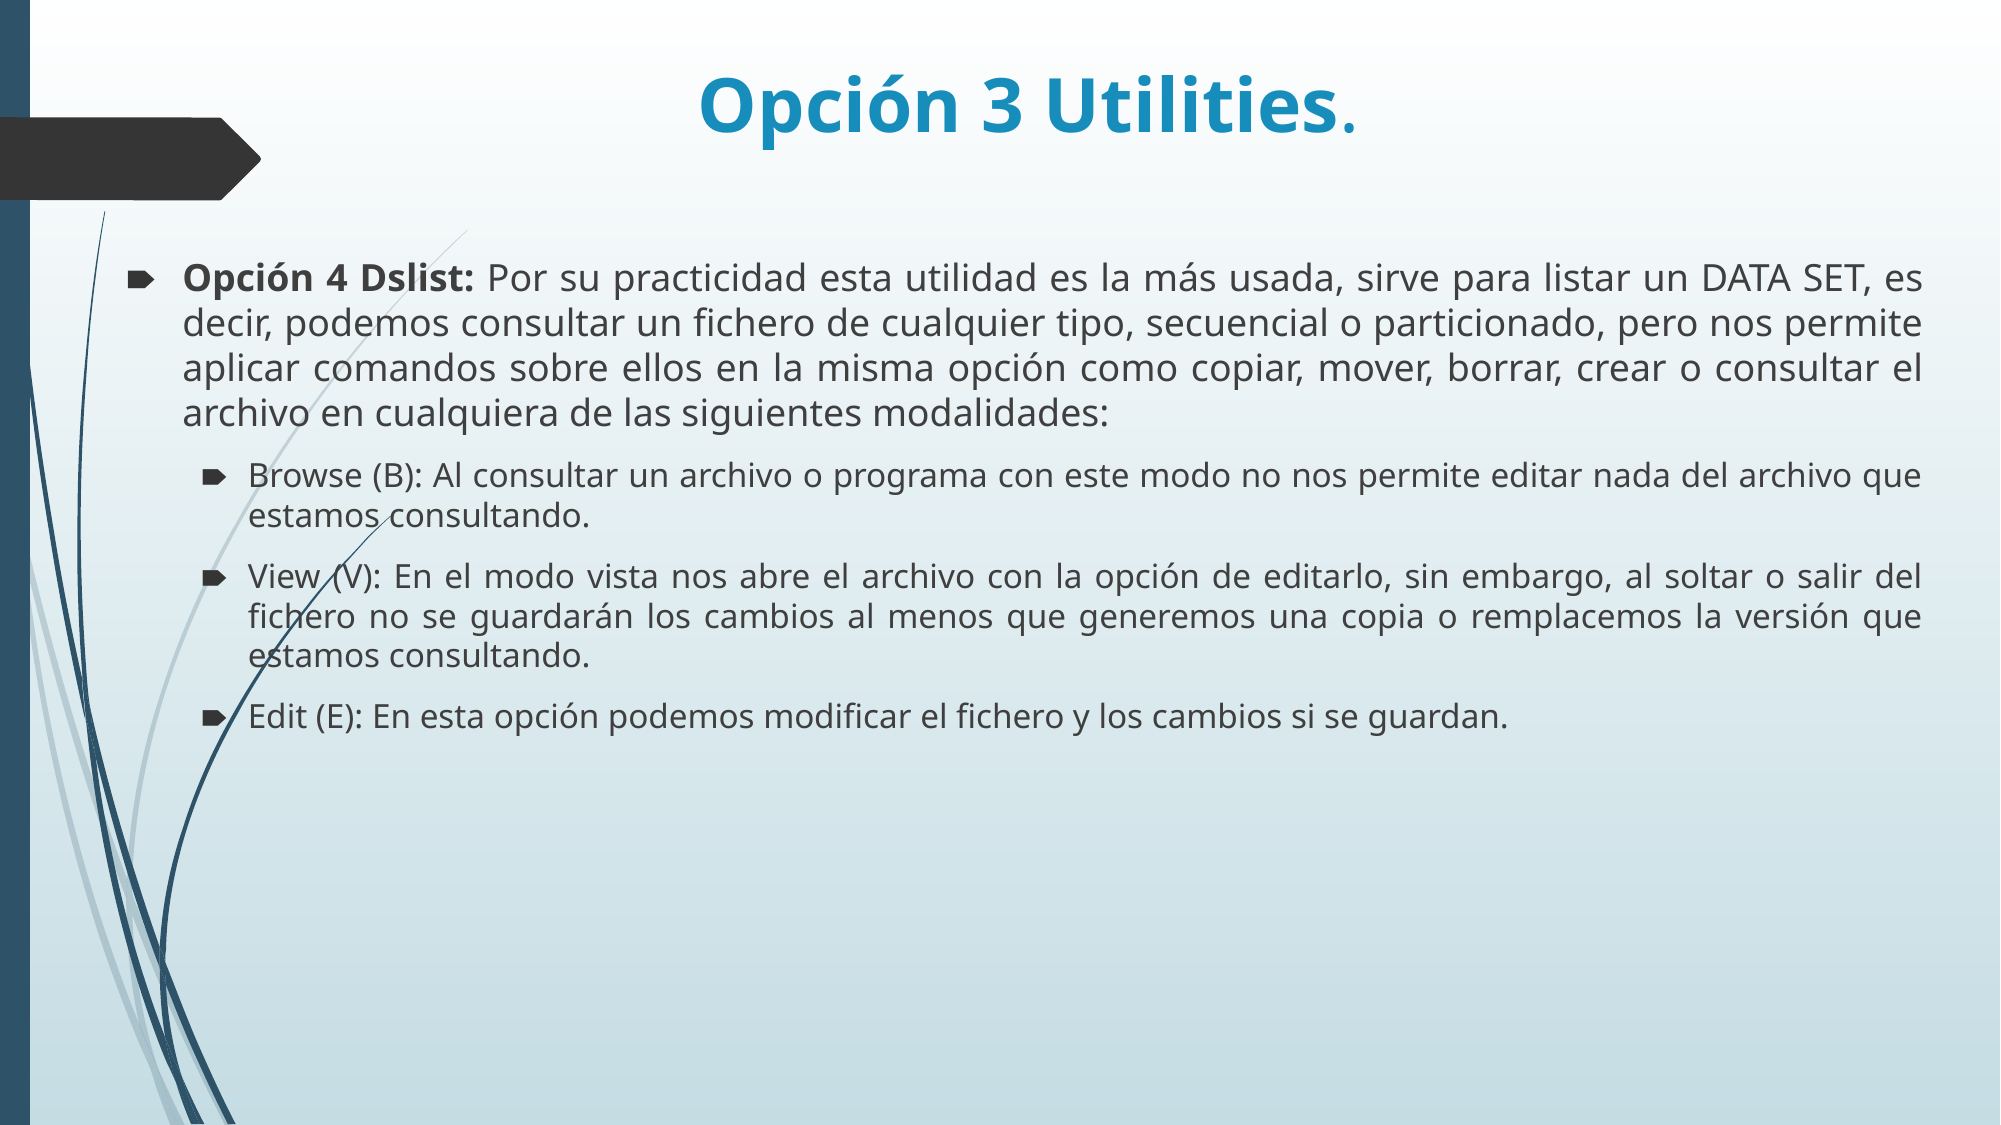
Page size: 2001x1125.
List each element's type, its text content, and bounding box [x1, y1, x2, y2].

list Opción 4 Dslist: Por su practicidad esta utilidad es la más usada, sirve para listar un DATA SET, es decir, podemos consultar un fichero de cualquier tipo, secuencial o particionado, pero nos permite aplicar comandos sobre ellos en la misma opción como copiar, mover, borrar, crear o consultar el archivo en cualquiera de las siguientes modalidades: Browse (B): Al consultar un archivo o programa con este modo no nos permite editar nada del archivo que estamos consultando. View (V): En el modo vista nos abre el archivo con la opción de editarlo, sin embargo, al soltar o salir del fichero no se guardarán los cambios al menos que generemos una copia o remplacemos la versión que estamos consultando. Edit (E): En esta opción podemos modificar el fichero y los cambios si se guardan. [111, 246, 1940, 810]
title Opción 3 Utilities. [297, 50, 1760, 174]
